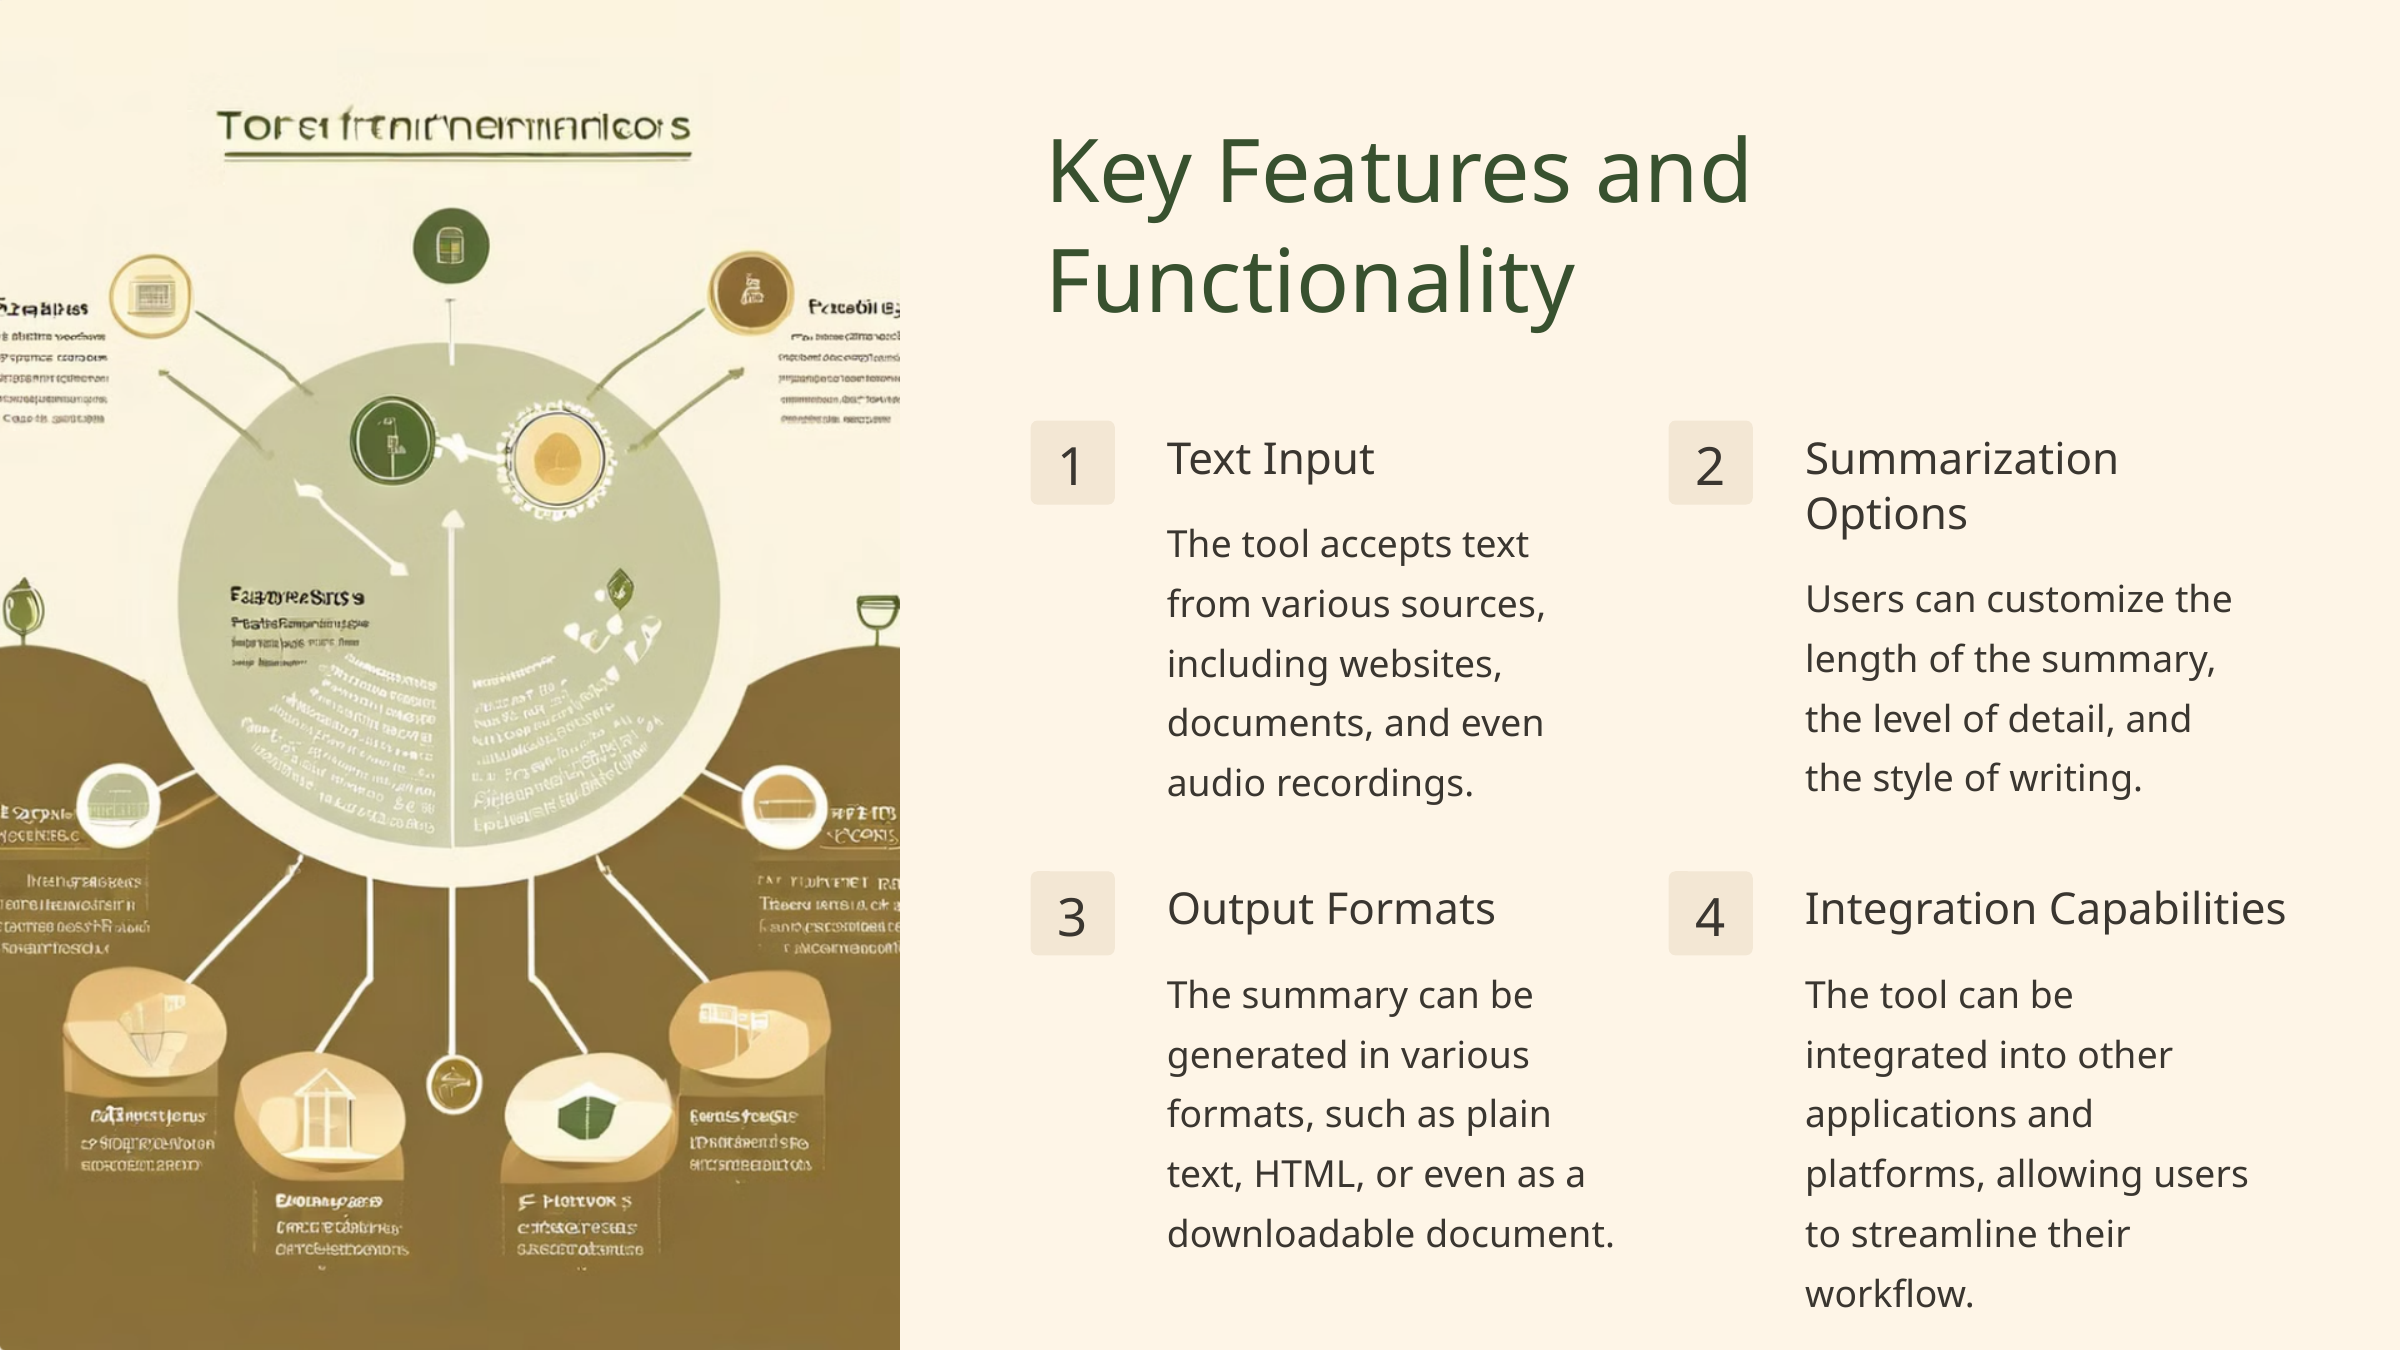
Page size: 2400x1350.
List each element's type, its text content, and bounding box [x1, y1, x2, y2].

text_box [1668, 871, 1753, 956]
text_box Summarization Options [1790, 420, 2270, 531]
text_box 1 [1063, 436, 1083, 489]
text_box Output Formats [1152, 871, 1592, 927]
text_box Key Features and Functionality [1030, 102, 2270, 323]
text_box Users can customize the length of the summary, the level of detail, and the style of writing. [1790, 552, 2270, 792]
text_box [900, 0, 2400, 1350]
text_box The tool accepts text from various sources, including websites, documents, and even audio recordings. [1152, 497, 1632, 737]
text_box Text Input [1152, 420, 1592, 476]
text_box Integration Capabilities [1790, 871, 2269, 927]
text_box The summary can be generated in various formats, such as plain text, HTML, or even as a downloadable document. [1152, 948, 1632, 1248]
text_box 3 [1058, 886, 1088, 940]
text_box The tool can be integrated into other applications and platforms, allowing users to streamline their workflow. [1790, 948, 2270, 1188]
text_box [1030, 871, 1115, 956]
text_box [1668, 420, 1753, 505]
picture [0, 0, 900, 1350]
text_box 4 [1696, 886, 1725, 940]
text_box [1030, 420, 1115, 505]
text_box 2 [1696, 436, 1725, 489]
